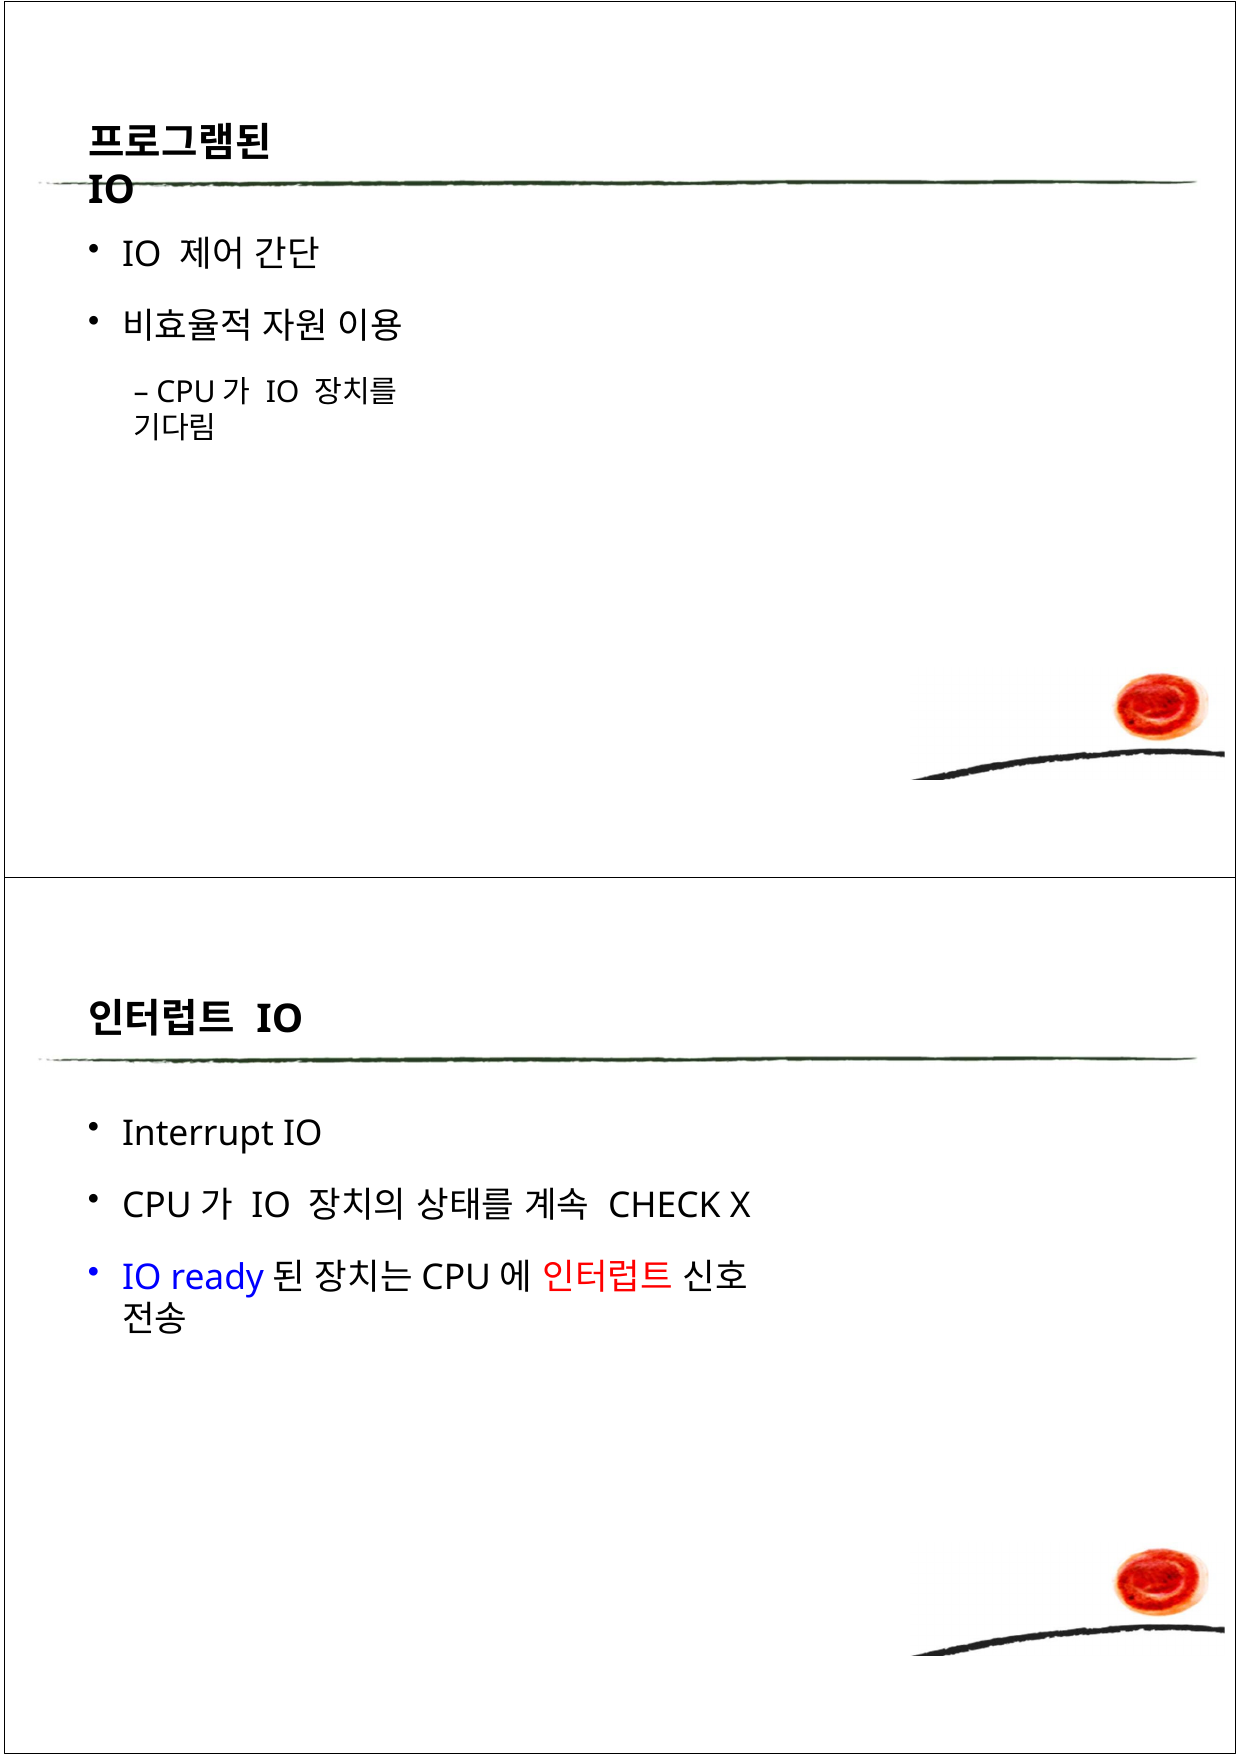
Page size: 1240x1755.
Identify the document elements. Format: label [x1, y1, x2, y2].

text_box [4, 877, 1236, 1753]
text_box [4, 1, 1236, 877]
